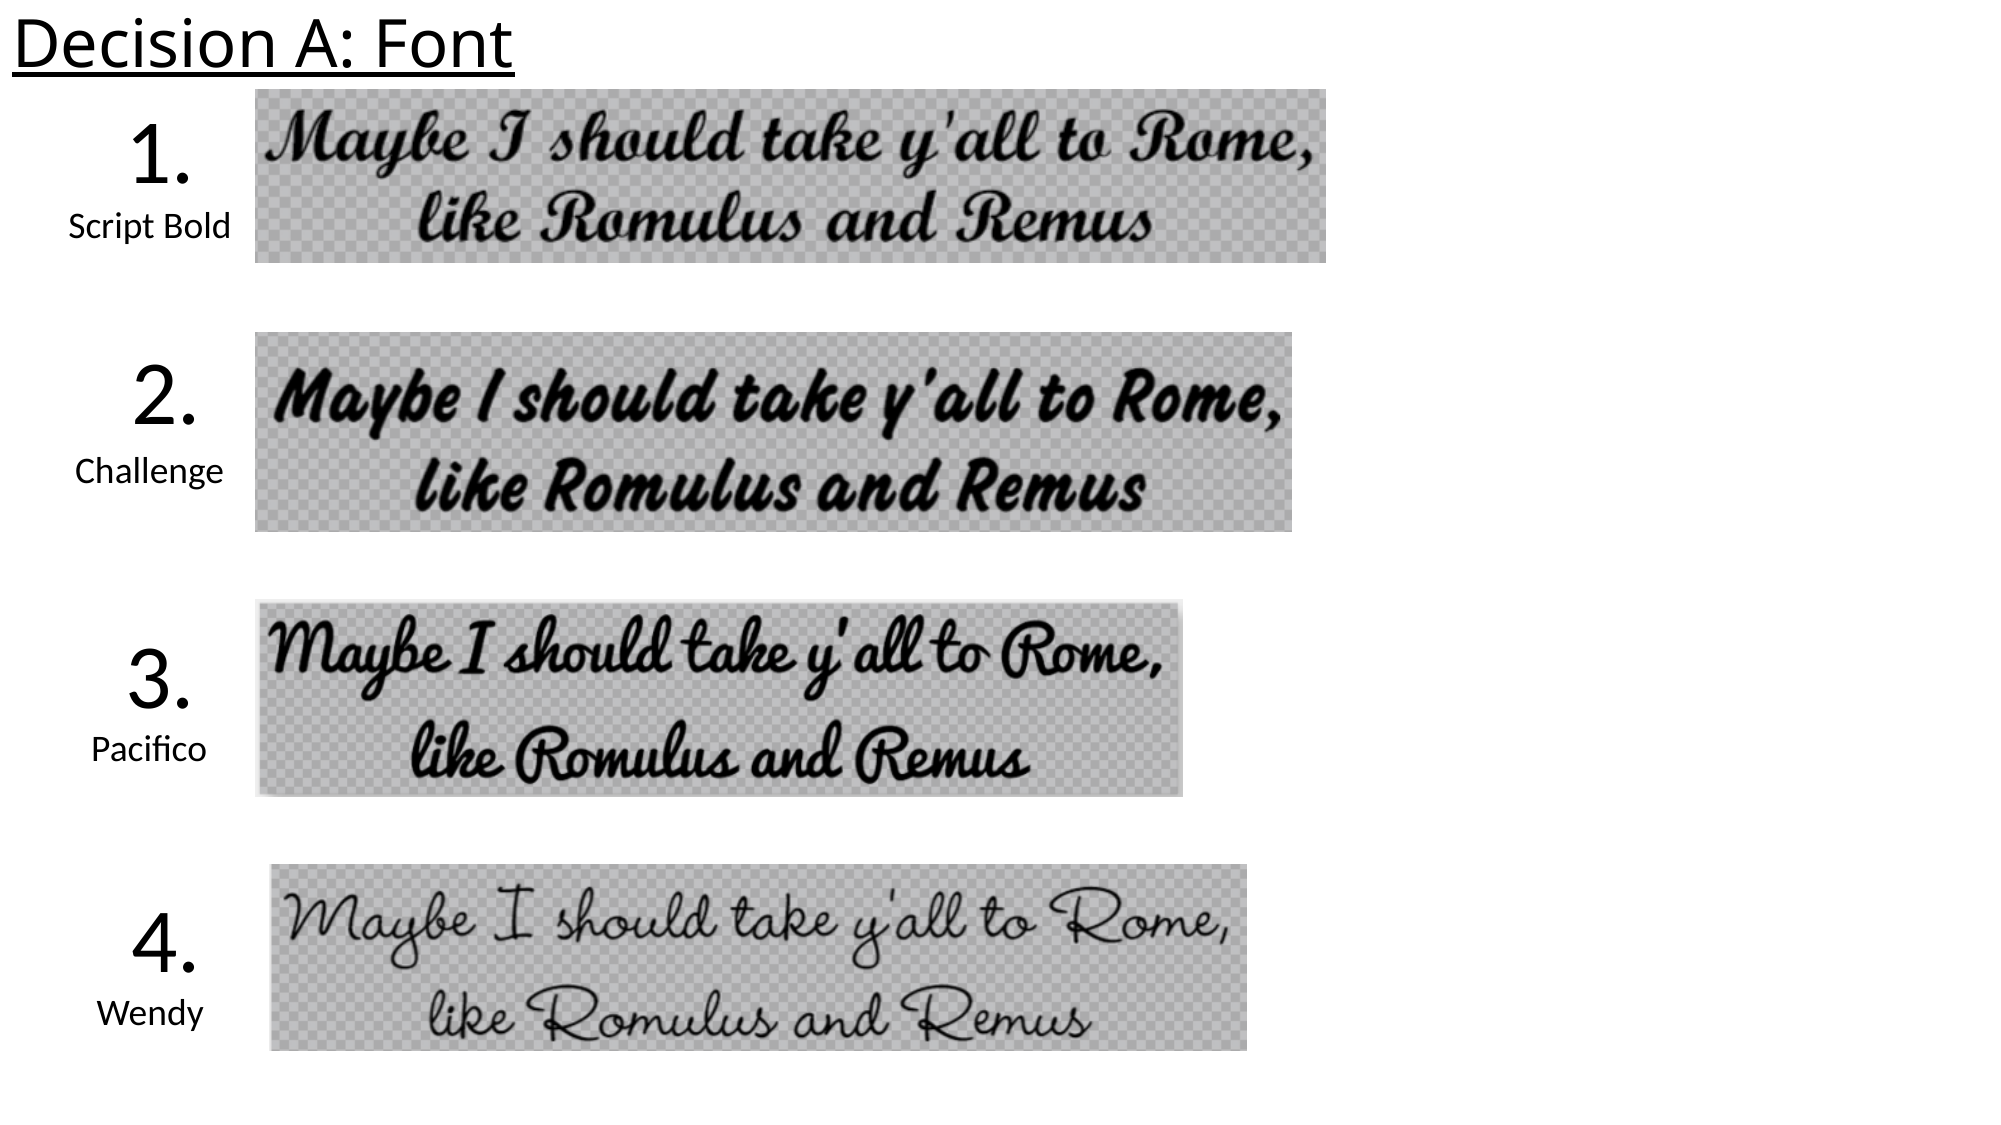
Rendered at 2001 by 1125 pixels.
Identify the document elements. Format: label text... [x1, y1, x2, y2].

text_box 4. [116, 873, 269, 980]
picture [269, 864, 1247, 1051]
text_box Wendy [81, 980, 269, 1041]
text_box Challenge [60, 438, 247, 498]
text_box 1. [110, 84, 603, 193]
picture [255, 599, 1183, 797]
picture [255, 332, 1292, 532]
text_box Script Bold [53, 193, 255, 253]
picture [255, 89, 1326, 264]
text_box 2. [116, 325, 609, 451]
title Decision A: Font [0, 1, 717, 90]
text_box 3. [110, 609, 255, 716]
text_box Pacifico [76, 716, 255, 777]
